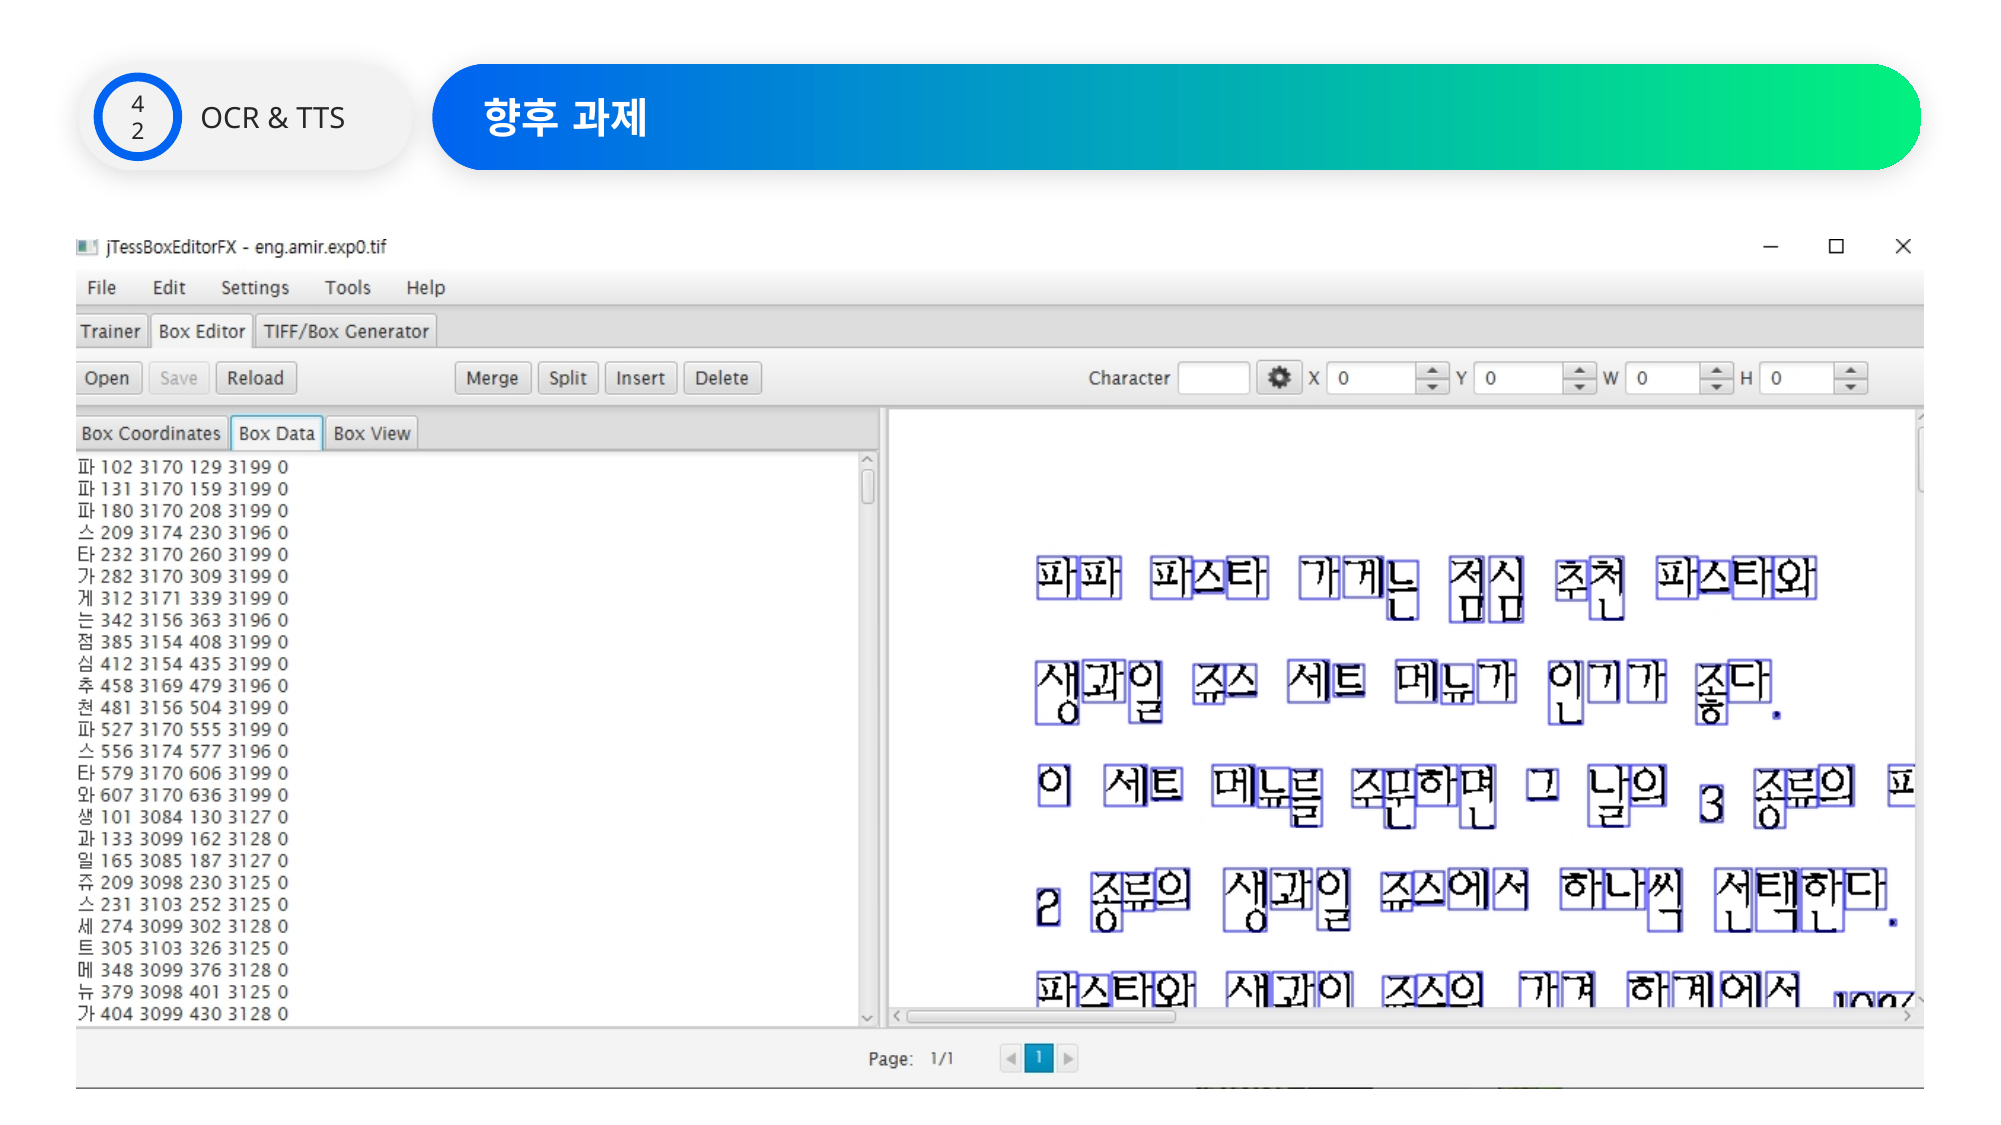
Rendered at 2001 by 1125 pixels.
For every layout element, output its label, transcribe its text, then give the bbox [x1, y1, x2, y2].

text_box 42 [98, 76, 178, 157]
picture [76, 239, 1924, 1090]
text_box 향후 과제 [432, 64, 1922, 171]
text_box OCR & TTS [78, 64, 413, 171]
